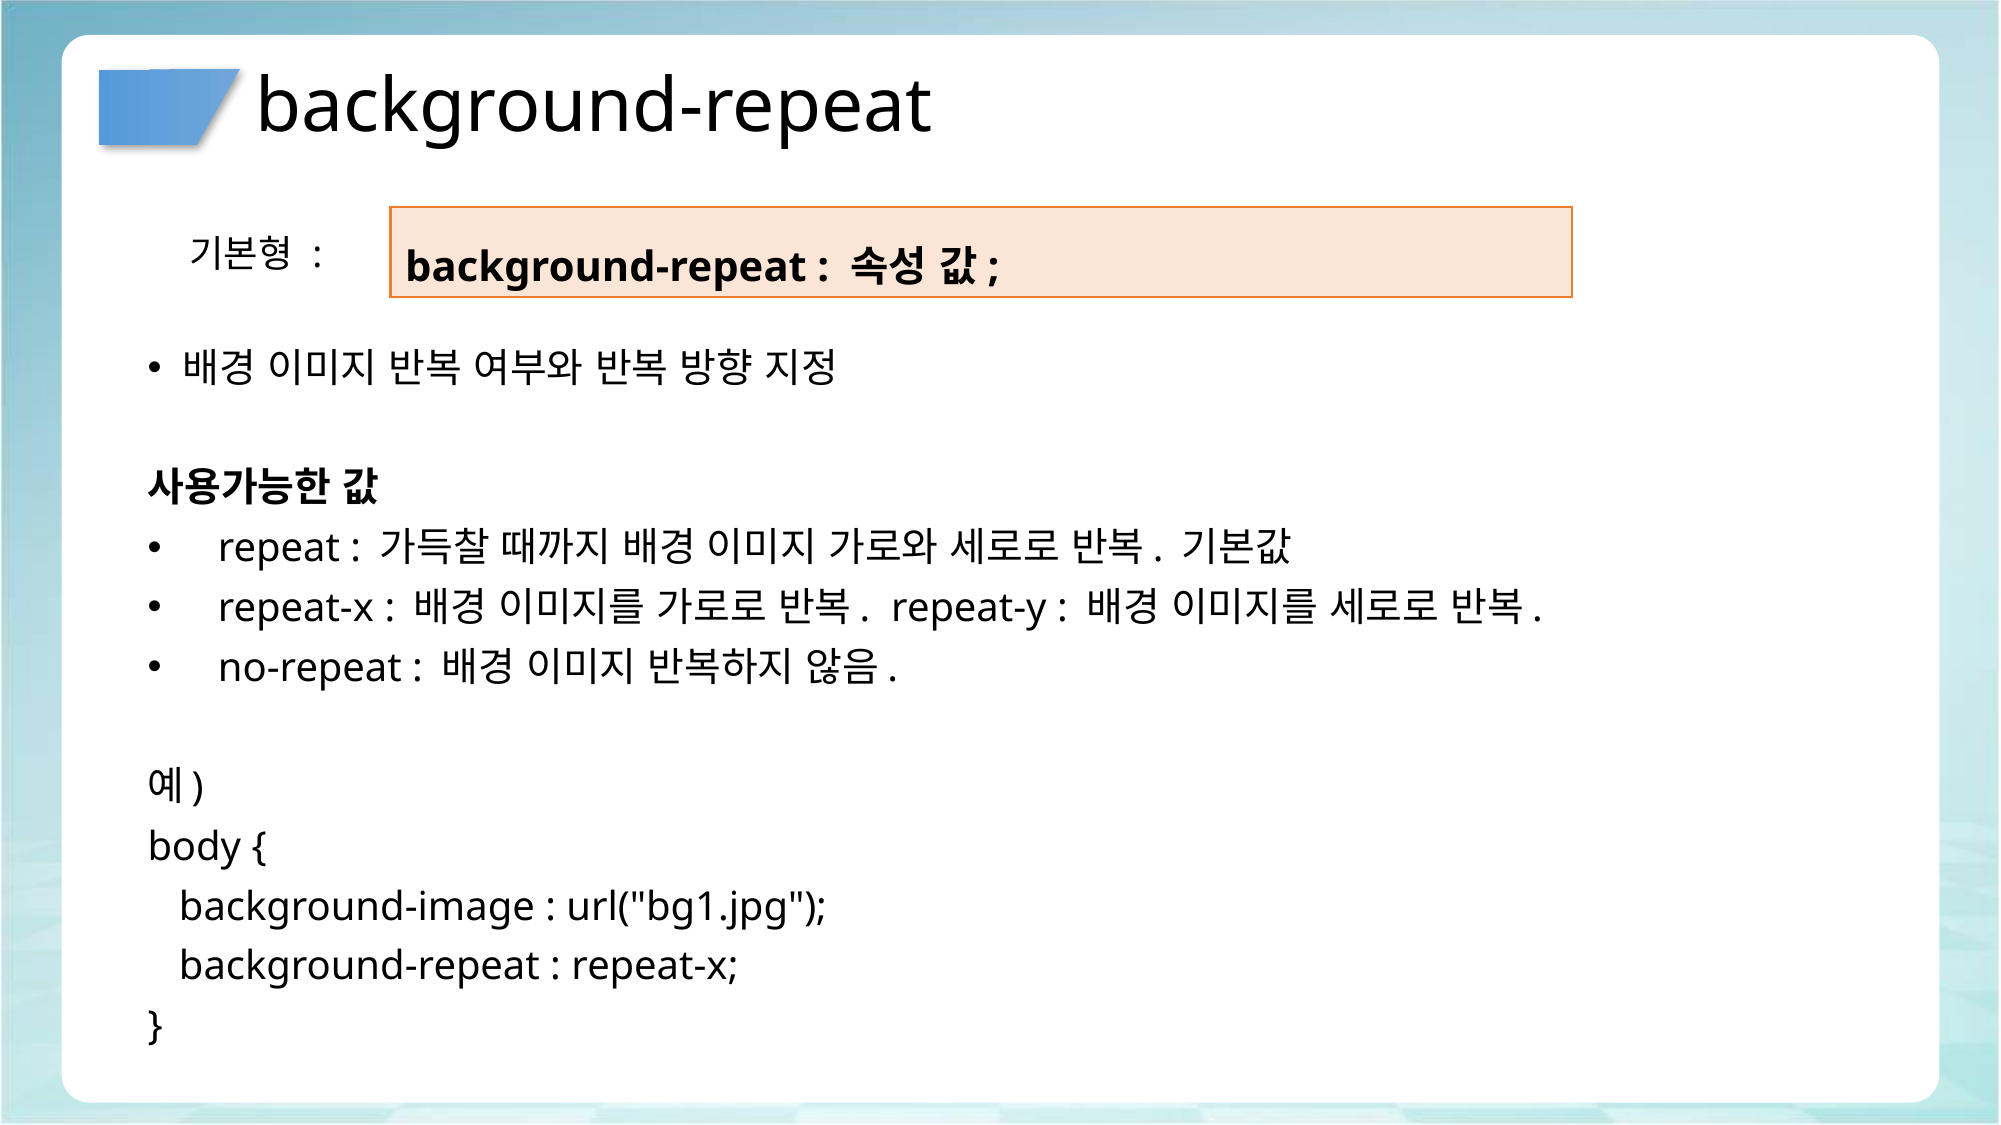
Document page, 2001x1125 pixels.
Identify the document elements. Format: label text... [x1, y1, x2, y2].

picture [0, 0, 2001, 1125]
text_box background-repeat : 속성 값; [389, 206, 1573, 298]
title background-repeat [240, 49, 1809, 165]
text_box 기본형 : [174, 222, 391, 282]
text_box 배경 이미지 반복 여부와 반복 방향 지정 사용가능한 값 repeat : 가득찰 때까지 배경 이미지 가로와 세로로 반복. 기본값 repeat-x : 배경 이미지를 가로로 반복. repeat-y : 배경 이미지를 세로로 반복. no-repeat : 배경 이미지 반복하지 않음. 예) body { background-image : url("bg1.jpg"); background-repeat : repeat-x; } [132, 340, 1916, 1060]
